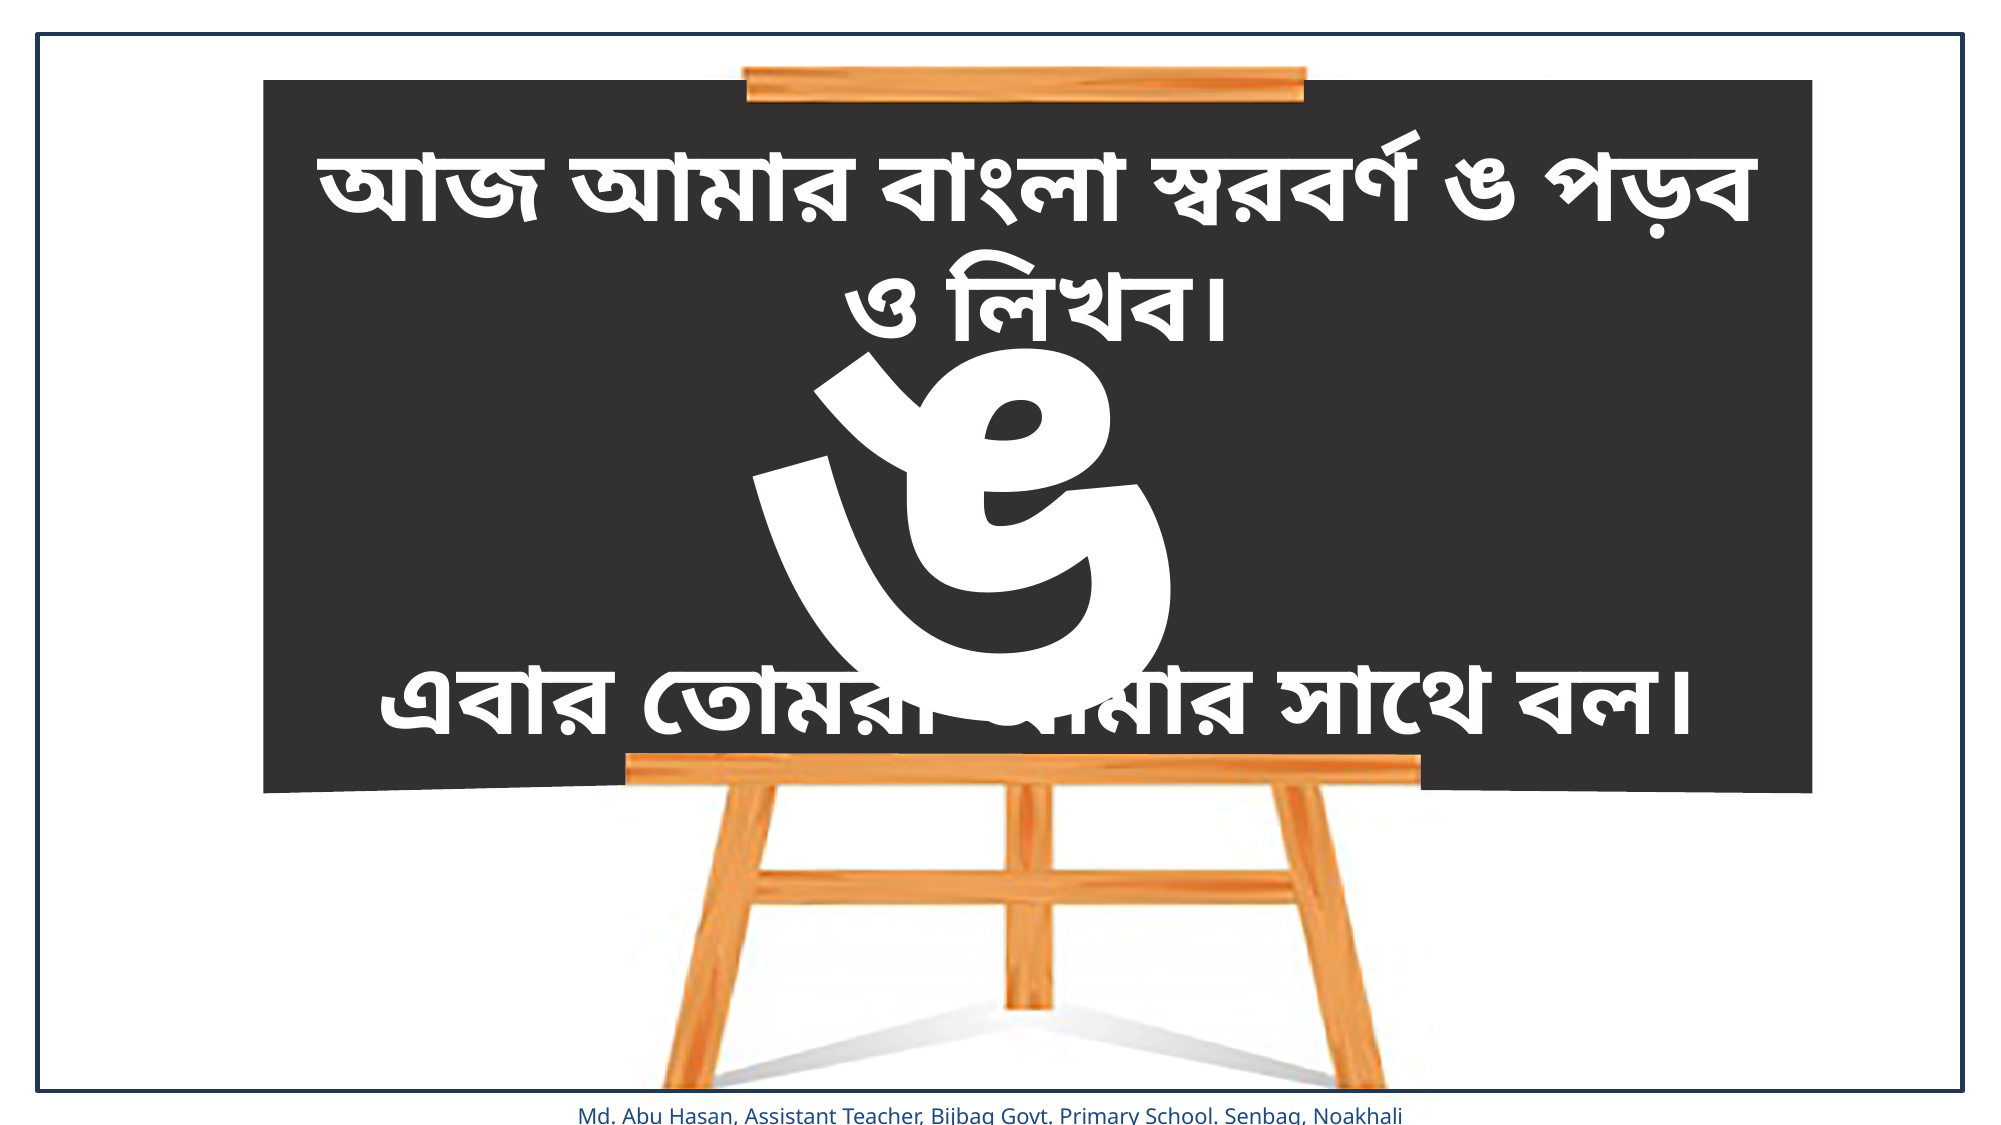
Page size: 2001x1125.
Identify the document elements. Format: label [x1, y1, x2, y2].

text_box [1818, 32, 1965, 1093]
text_box [263, 0, 1813, 1125]
text_box [35, 32, 258, 1093]
